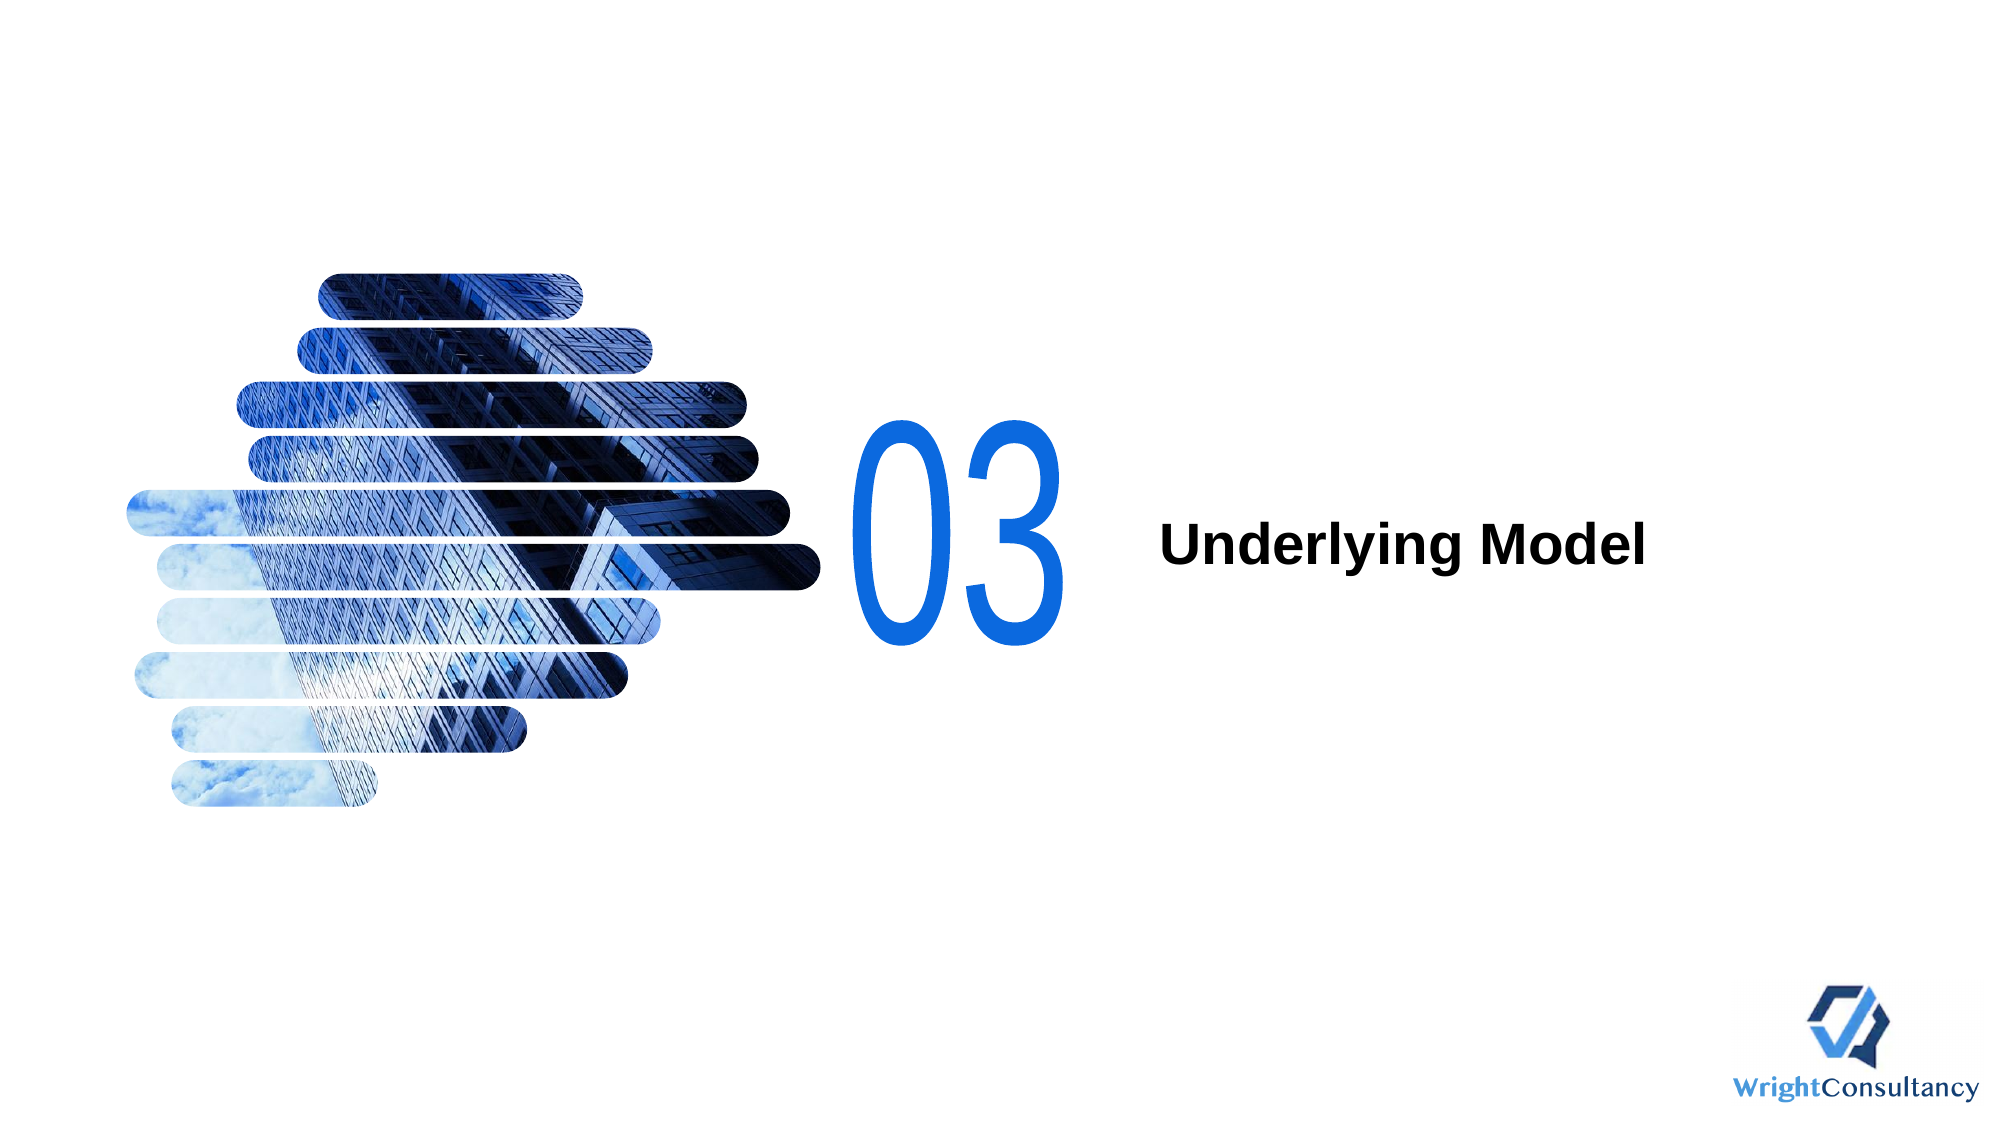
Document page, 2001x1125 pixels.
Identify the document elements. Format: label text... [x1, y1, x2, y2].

picture [248, 435, 759, 483]
text_box Underlying Model [1062, 481, 1663, 585]
picture [134, 652, 629, 699]
picture [171, 760, 379, 807]
picture [1731, 979, 1984, 1106]
picture [171, 706, 528, 753]
picture [156, 597, 661, 645]
picture [156, 543, 821, 591]
picture [297, 327, 653, 375]
picture [236, 381, 747, 429]
picture [318, 273, 584, 321]
picture [126, 489, 791, 537]
